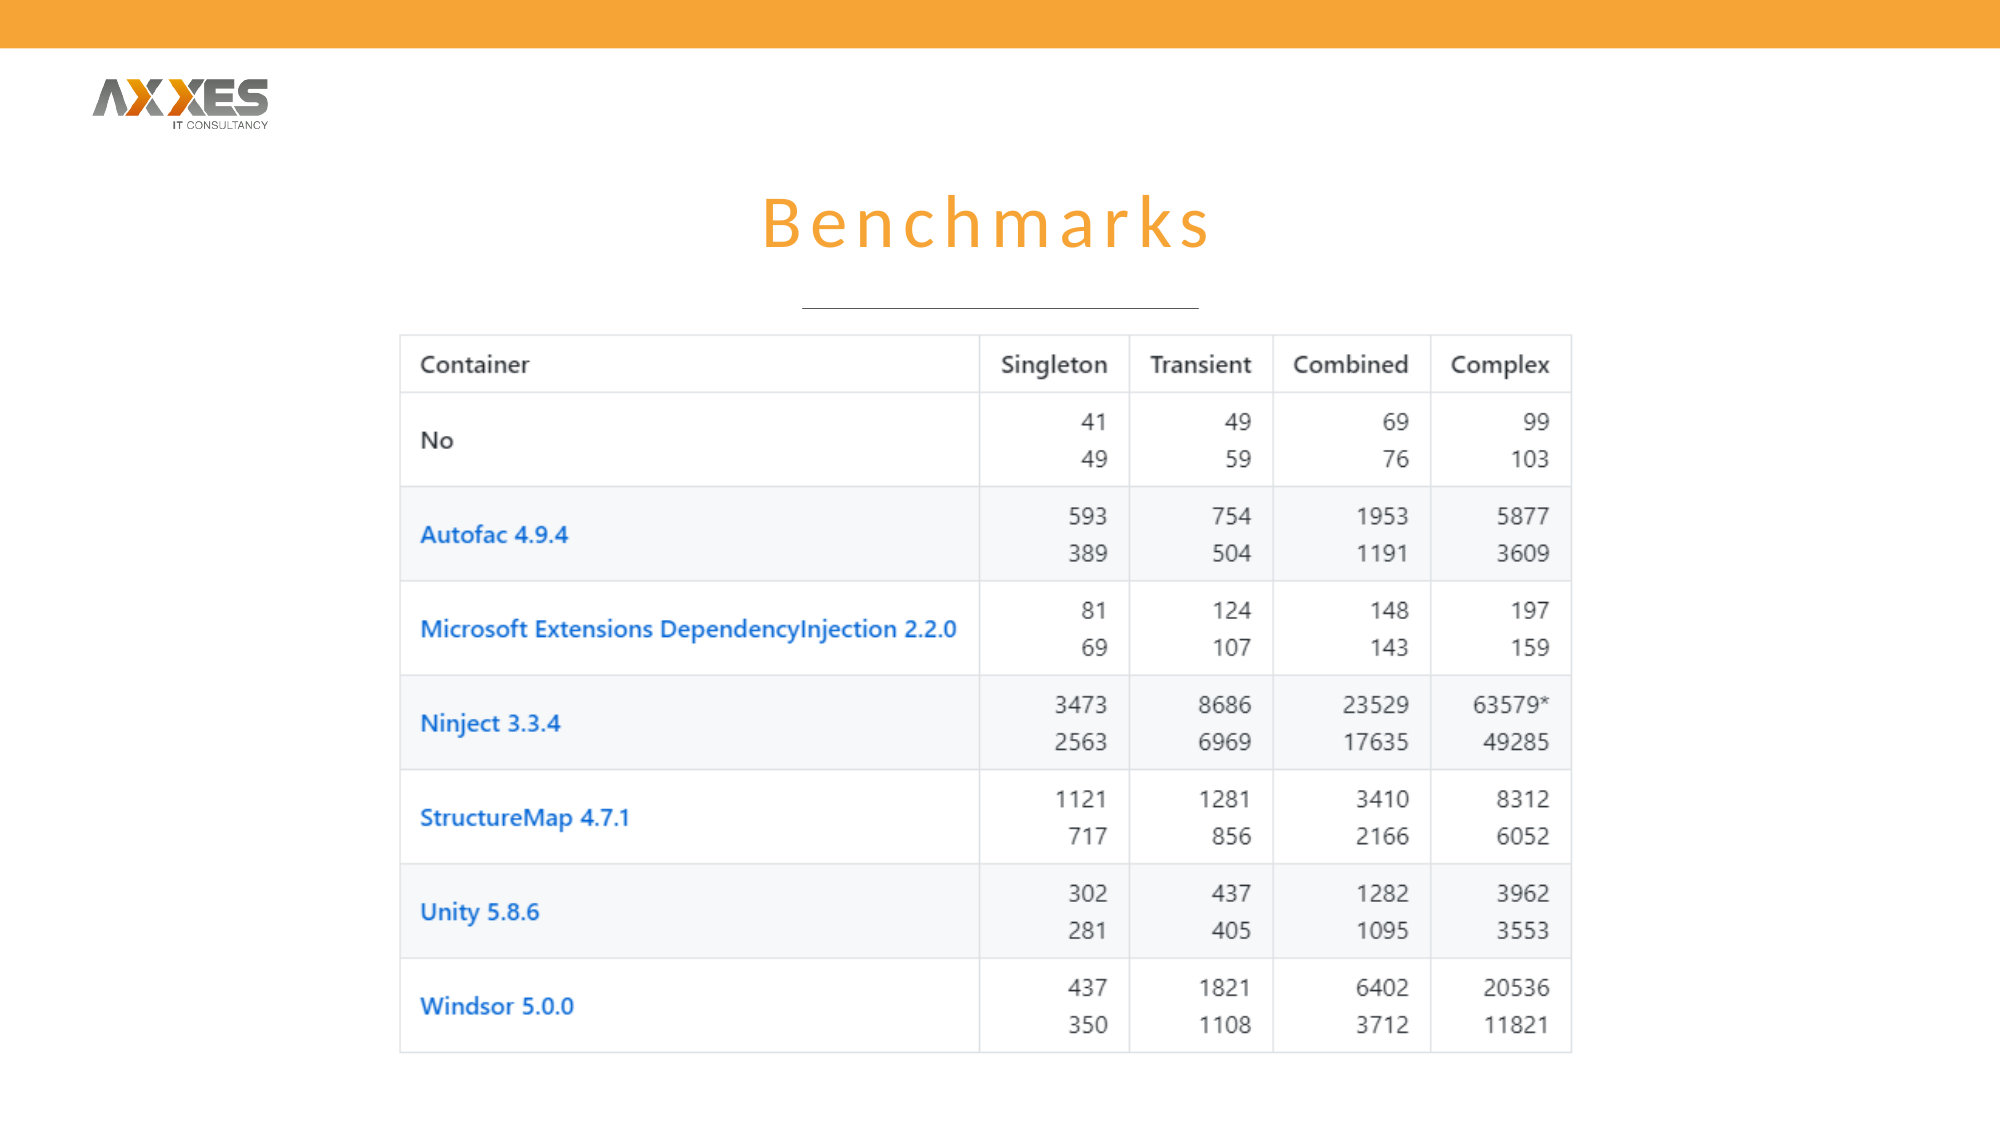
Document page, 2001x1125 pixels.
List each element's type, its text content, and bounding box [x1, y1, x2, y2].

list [397, 333, 1574, 1055]
title Benchmarks [267, 159, 1705, 276]
picture [92, 79, 268, 129]
